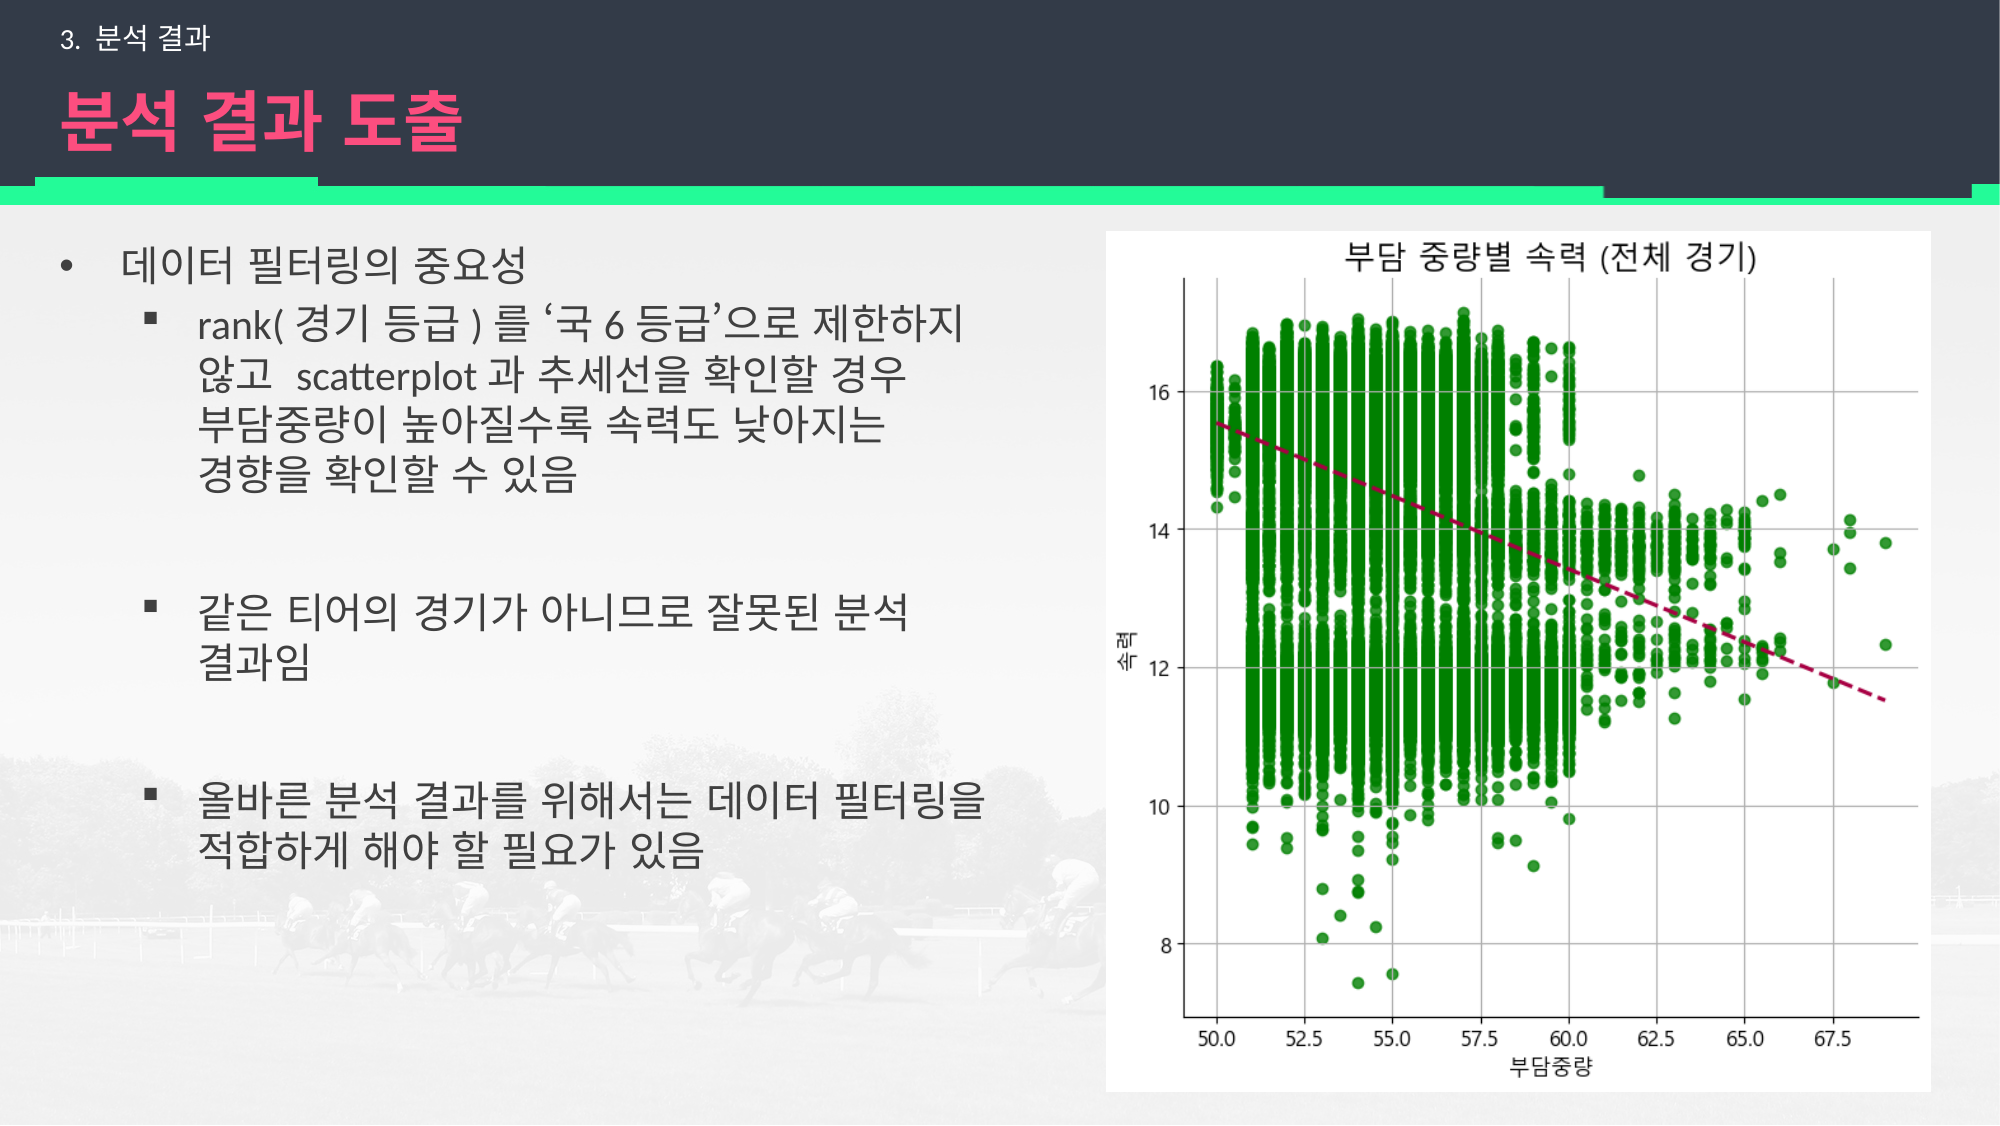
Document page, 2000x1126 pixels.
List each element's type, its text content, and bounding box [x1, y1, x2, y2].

picture [0, 0, 2000, 1125]
text_box 3. 분석 결과 [43, 0, 1401, 103]
list 데이터 필터링의 중요성 rank(경기 등급)를 ‘국6등급’으로 제한하지 않고 scatterplot과 추세선을 확인할 경우 부담중량이 높아질수록 속력도 낮아지는 경향을 확인할 수 있음 같은 티어의 경기가 아니므로 잘못된 분석 결과임 올바른 분석 결과를 위해서는 데이터 필터링을 적합하게 해야 할 필요가 있음 [43, 231, 1024, 1024]
title 분석 결과 도출 [43, 103, 1401, 186]
